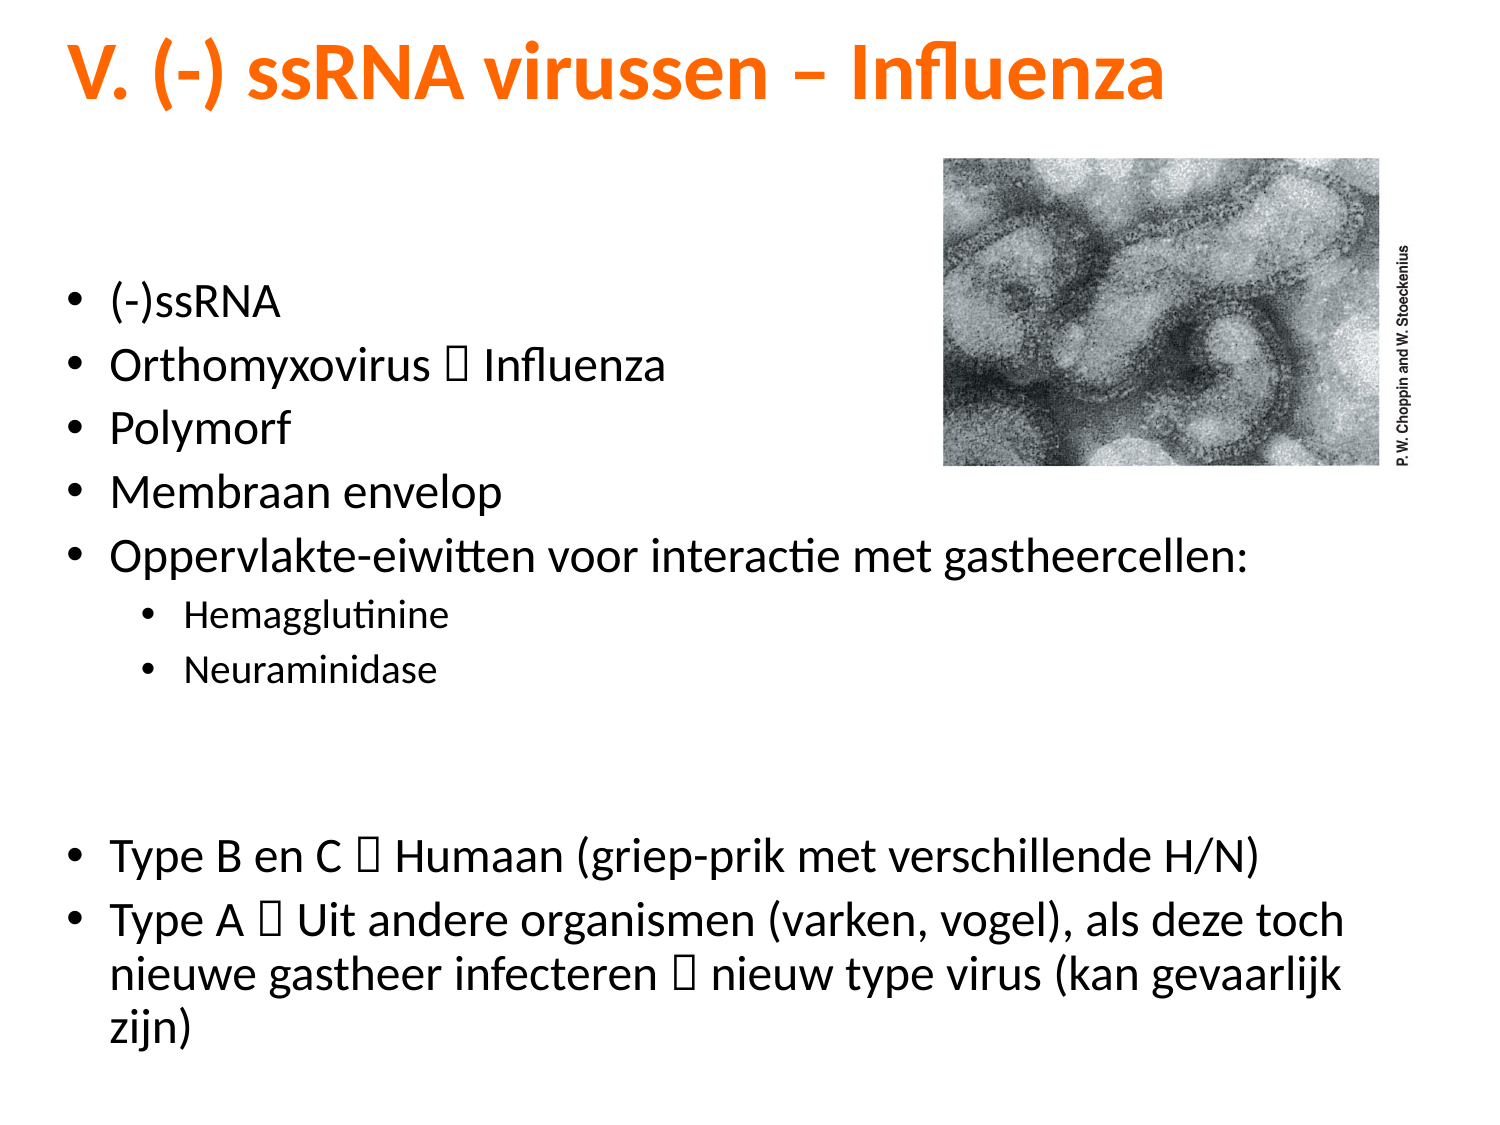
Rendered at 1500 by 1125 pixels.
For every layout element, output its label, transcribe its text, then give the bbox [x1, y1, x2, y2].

text_box (-)ssRNA Orthomyxovirus  Influenza Polymorf Membraan envelop Oppervlakte-eiwitten voor interactie met gastheercellen: Hemagglutinine Neuraminidase Type B en C  Humaan (griep-prik met verschillende H/N) Type A  Uit andere organismen (varken, vogel), als deze toch nieuwe gastheer infecteren  nieuw type virus (kan gevaarlijk zijn) [53, 268, 1365, 1062]
text_box V. (-) ssRNA virussen – Influenza [53, 8, 1461, 126]
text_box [928, 153, 1432, 539]
